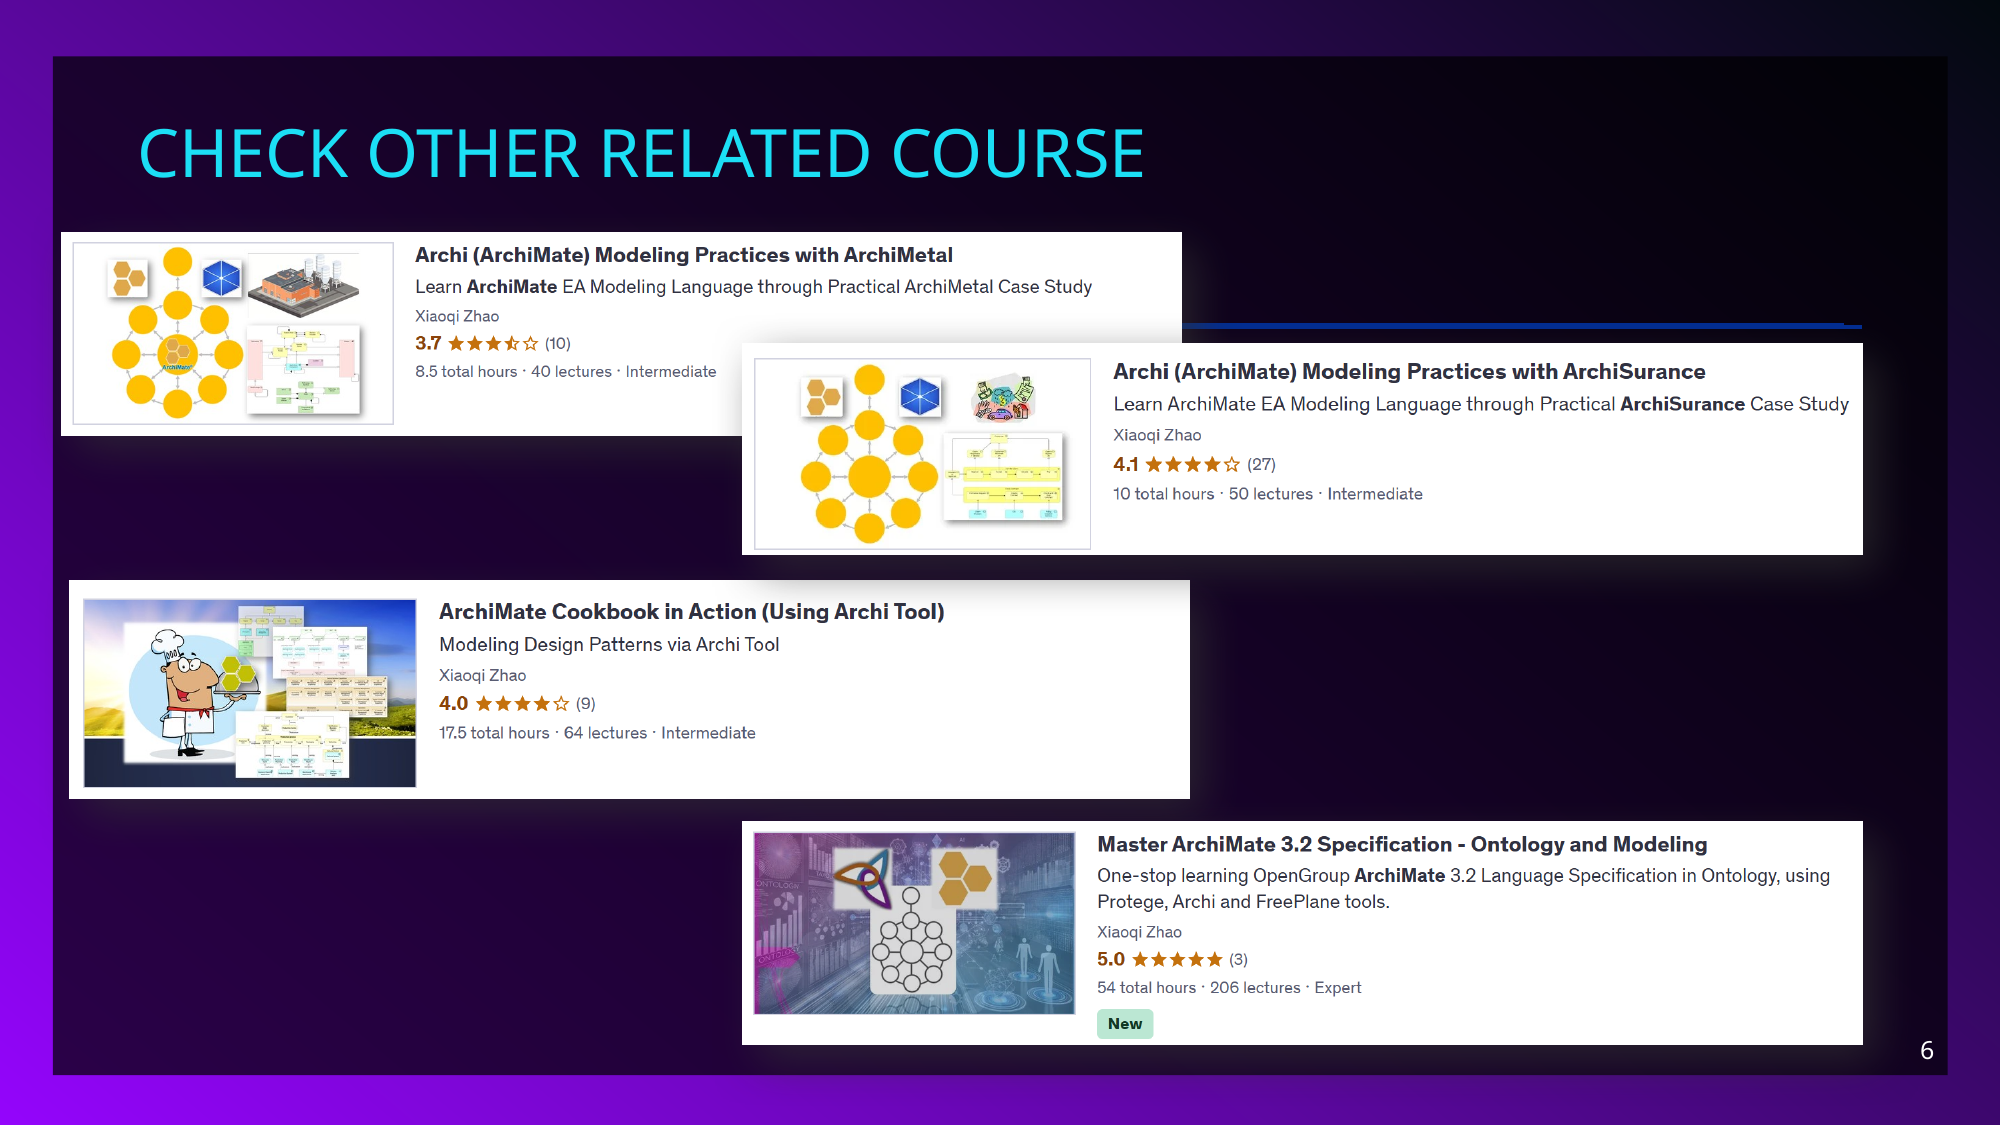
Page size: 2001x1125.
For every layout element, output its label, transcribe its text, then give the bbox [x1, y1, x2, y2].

picture [69, 580, 1190, 799]
slide_number 6 [1888, 1021, 1950, 1082]
picture [61, 232, 1863, 555]
picture [742, 821, 1863, 1045]
title Check Other Related Course [137, 105, 1862, 200]
